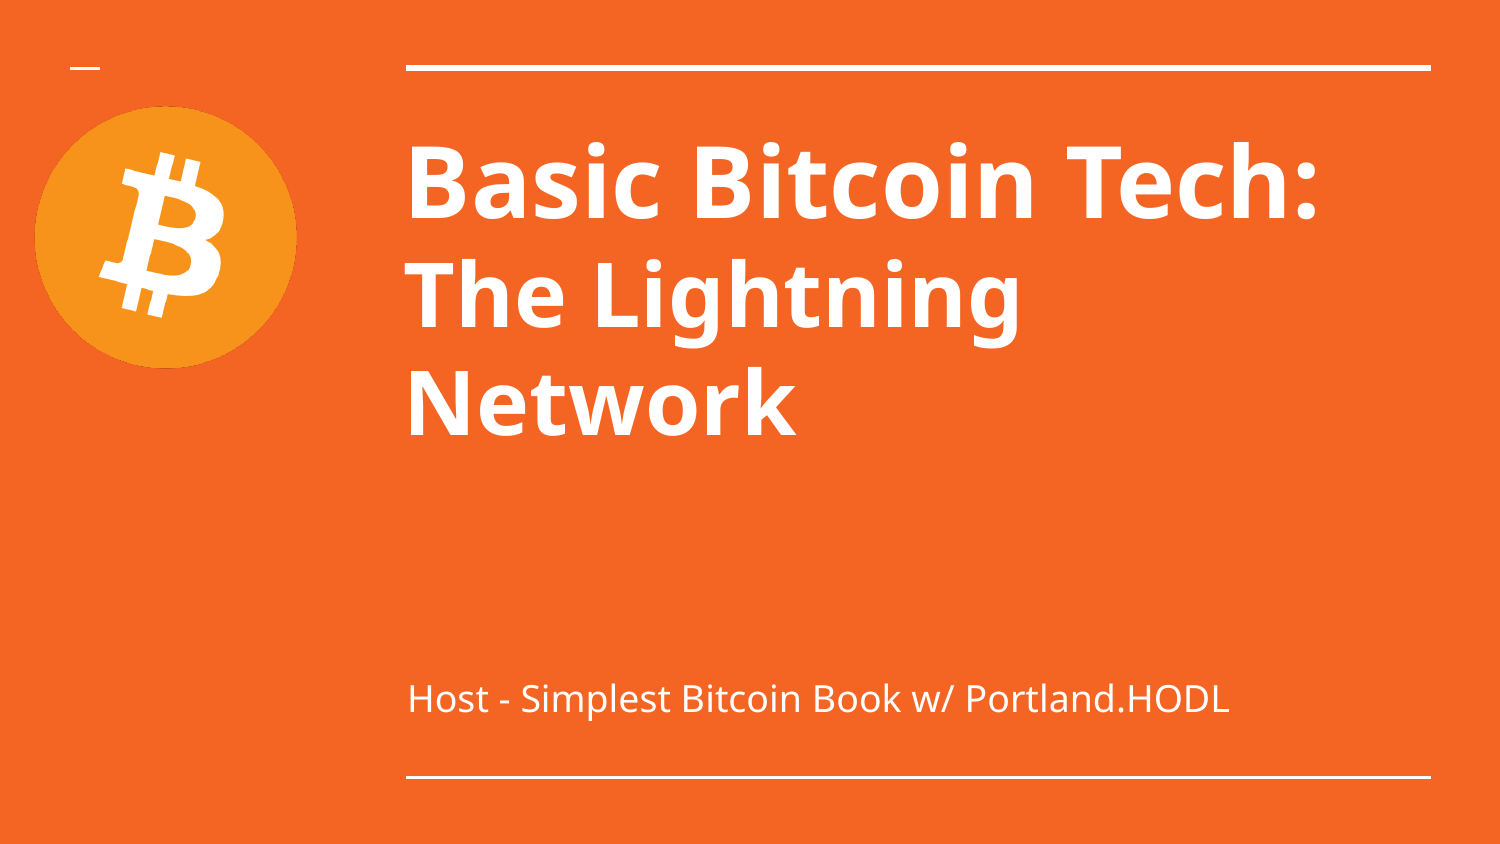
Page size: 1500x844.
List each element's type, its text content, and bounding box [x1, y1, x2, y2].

picture [31, 103, 299, 371]
subtitle Host - Simplest Bitcoin Book w/ Portland.HODL [392, 531, 1431, 735]
title Basic Bitcoin Tech: The Lightning Network [389, 103, 1428, 357]
